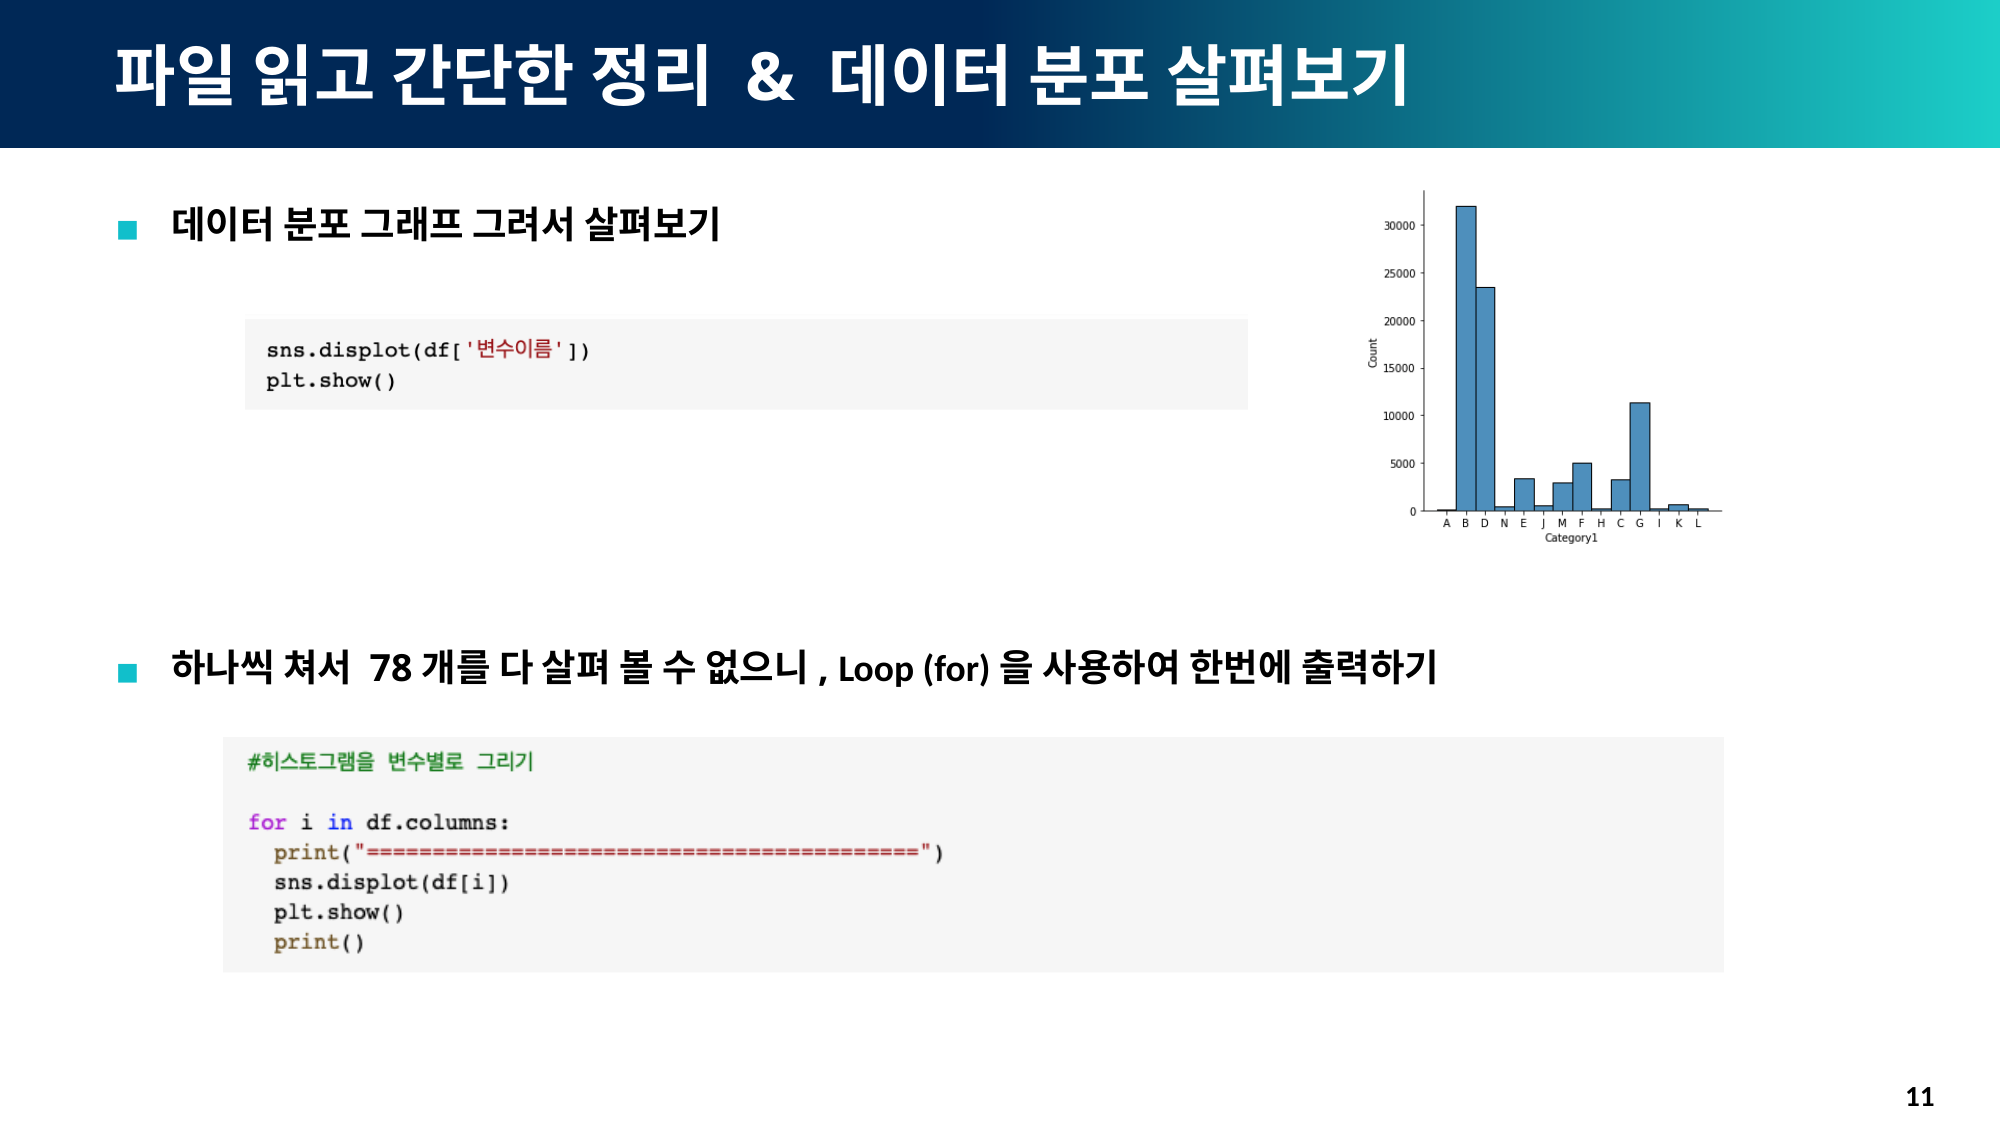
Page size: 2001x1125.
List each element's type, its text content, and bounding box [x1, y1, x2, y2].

list 데이터 분포 그래프 그려서 살펴보기 하나씩 쳐서 78개를 다 살펴 볼 수 없으니, Loop (for)을 사용하여 한번에 출력하기 [99, 184, 1900, 1024]
picture [1361, 182, 1741, 551]
title 파일 읽고 간단한 정리 & 데이터 분포 살펴보기 [99, 0, 1900, 148]
picture [222, 736, 1724, 982]
picture [245, 314, 1248, 419]
slide_number 11 [1514, 1065, 1950, 1125]
